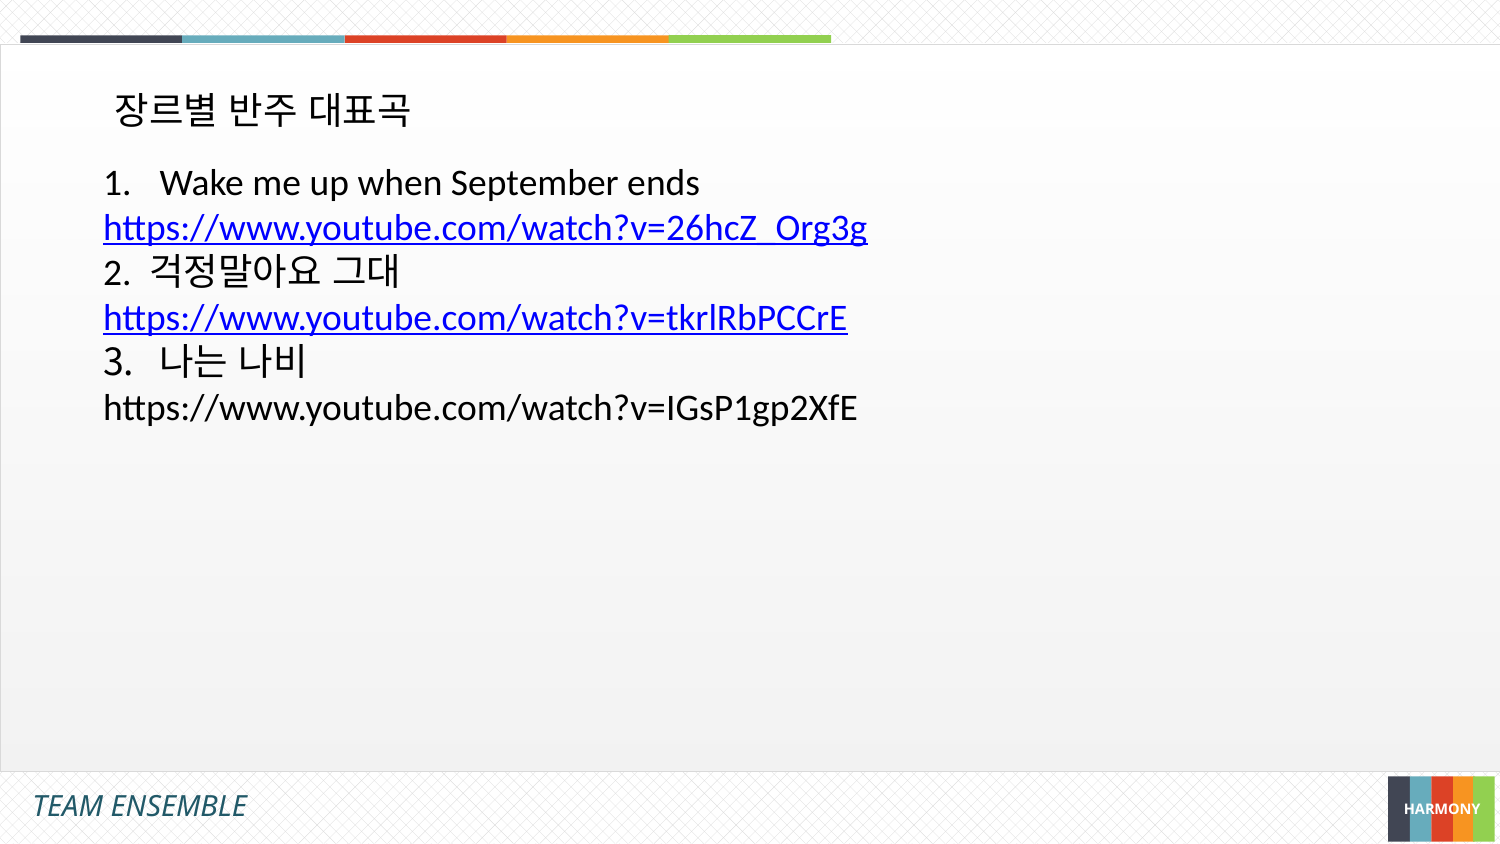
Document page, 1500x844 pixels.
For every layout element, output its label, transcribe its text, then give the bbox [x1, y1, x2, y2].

text_box 장르별 반주 대표곡 [100, 79, 644, 139]
text_box Wake me up when September ends https://www.youtube.com/watch?v=26hcZ_Org3g 2. 걱정말아요 그대 https://www.youtube.com/watch?v=tkrlRbPCCrE 나는 나비 https://www.youtube.com/watch?v=IGsP1gp2XfE [88, 150, 1199, 435]
